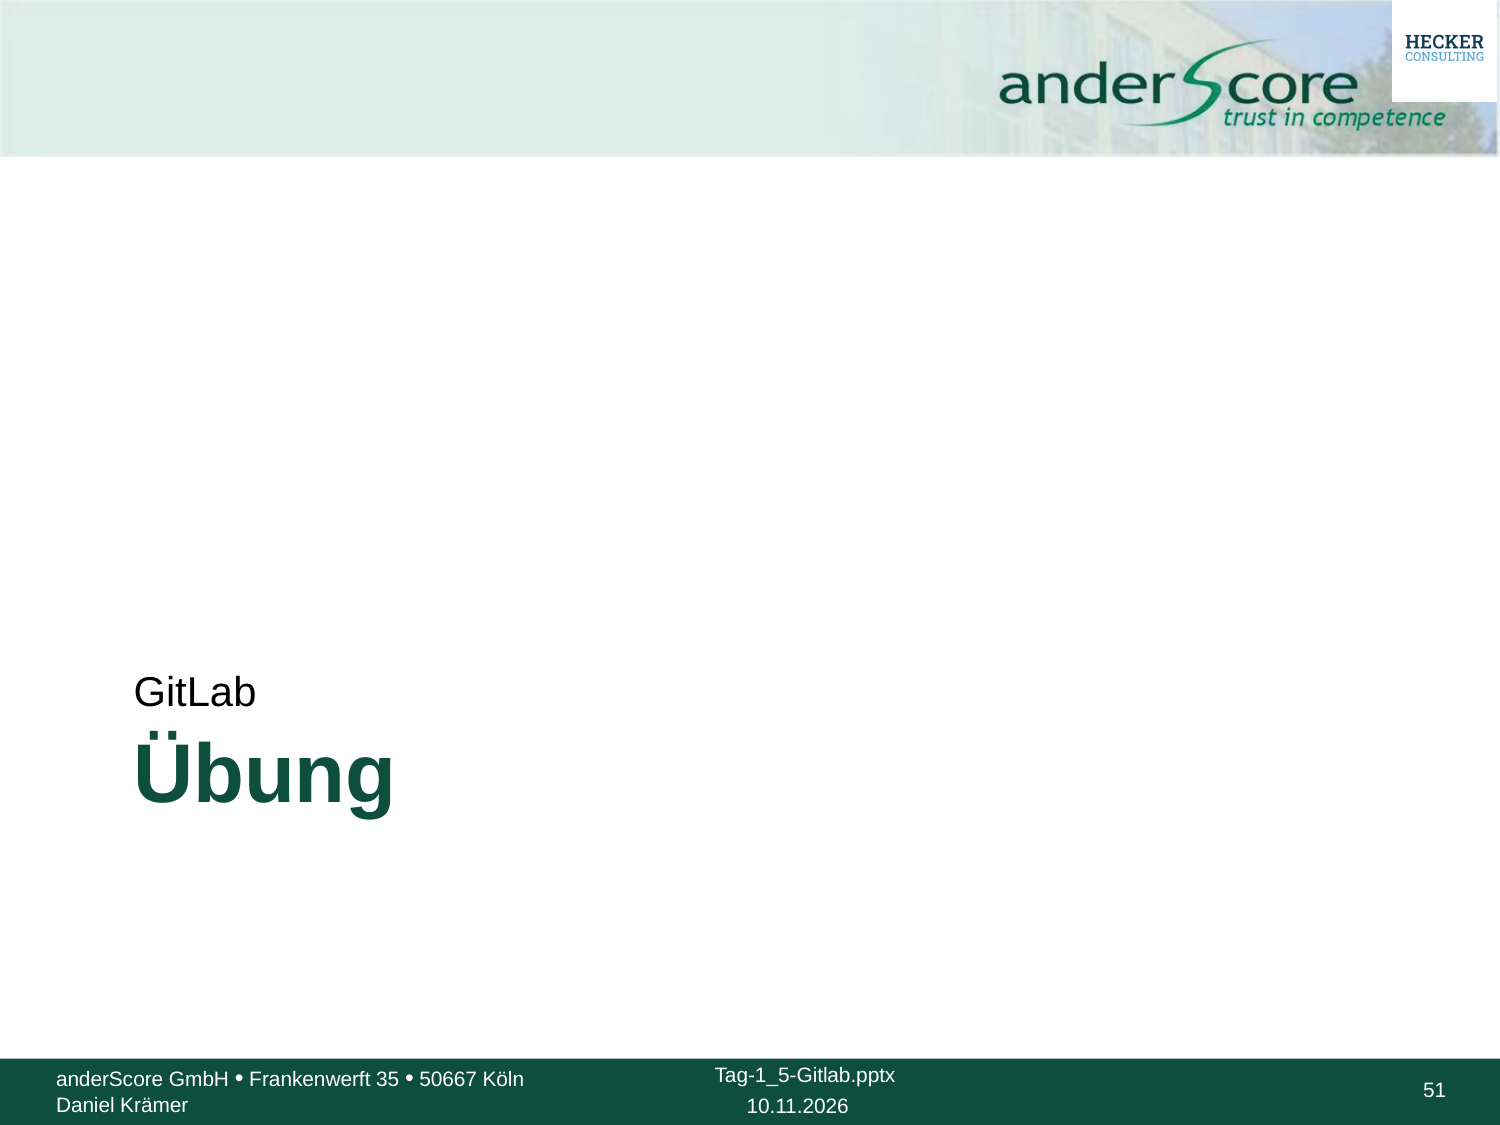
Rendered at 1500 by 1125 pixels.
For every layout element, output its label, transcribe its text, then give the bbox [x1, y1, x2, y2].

title Übung [118, 723, 1394, 947]
list GitLab [118, 476, 1394, 723]
picture [0, 0, 1500, 157]
